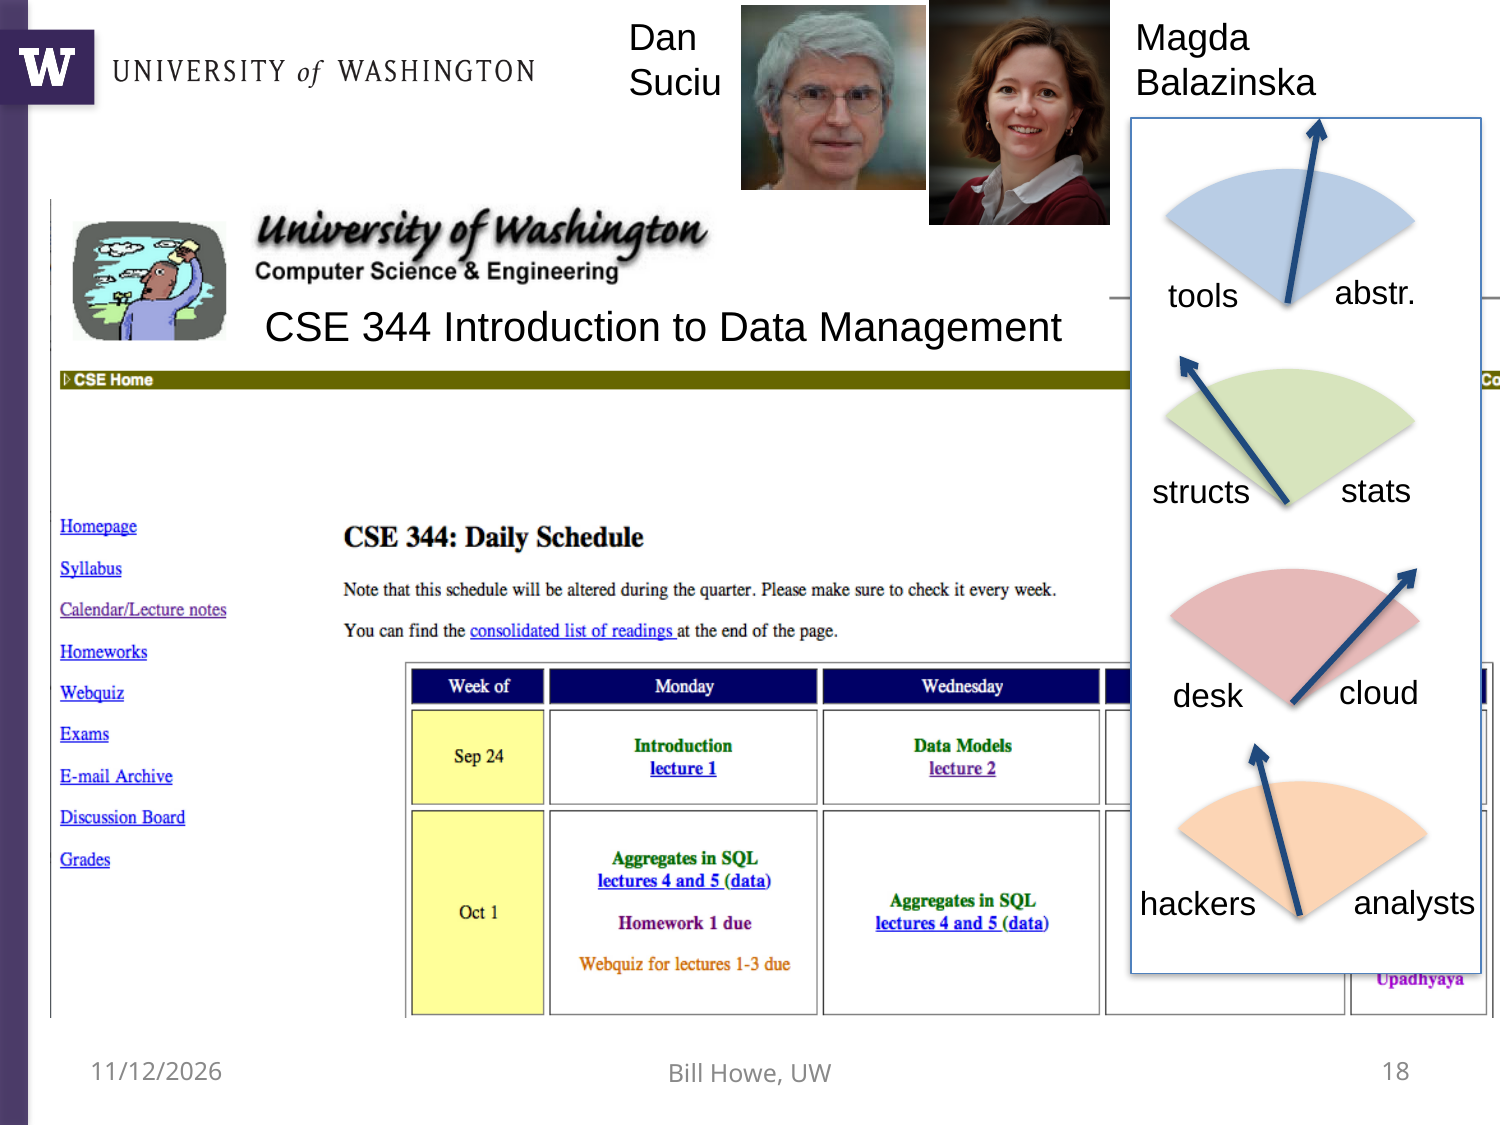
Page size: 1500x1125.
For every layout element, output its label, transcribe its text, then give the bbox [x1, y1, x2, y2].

picture [741, 5, 926, 190]
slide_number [75, 1042, 425, 1103]
slide_number 18 [1074, 1042, 1425, 1103]
footer Bill Howe, UW [512, 1042, 988, 1103]
picture [49, 0, 1124, 1019]
text_box Dan Suciu [613, 5, 740, 110]
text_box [1124, 117, 1500, 1057]
picture [112, 59, 534, 88]
text_box Magda Balazinska [1120, 5, 1385, 111]
picture [19, 48, 75, 86]
